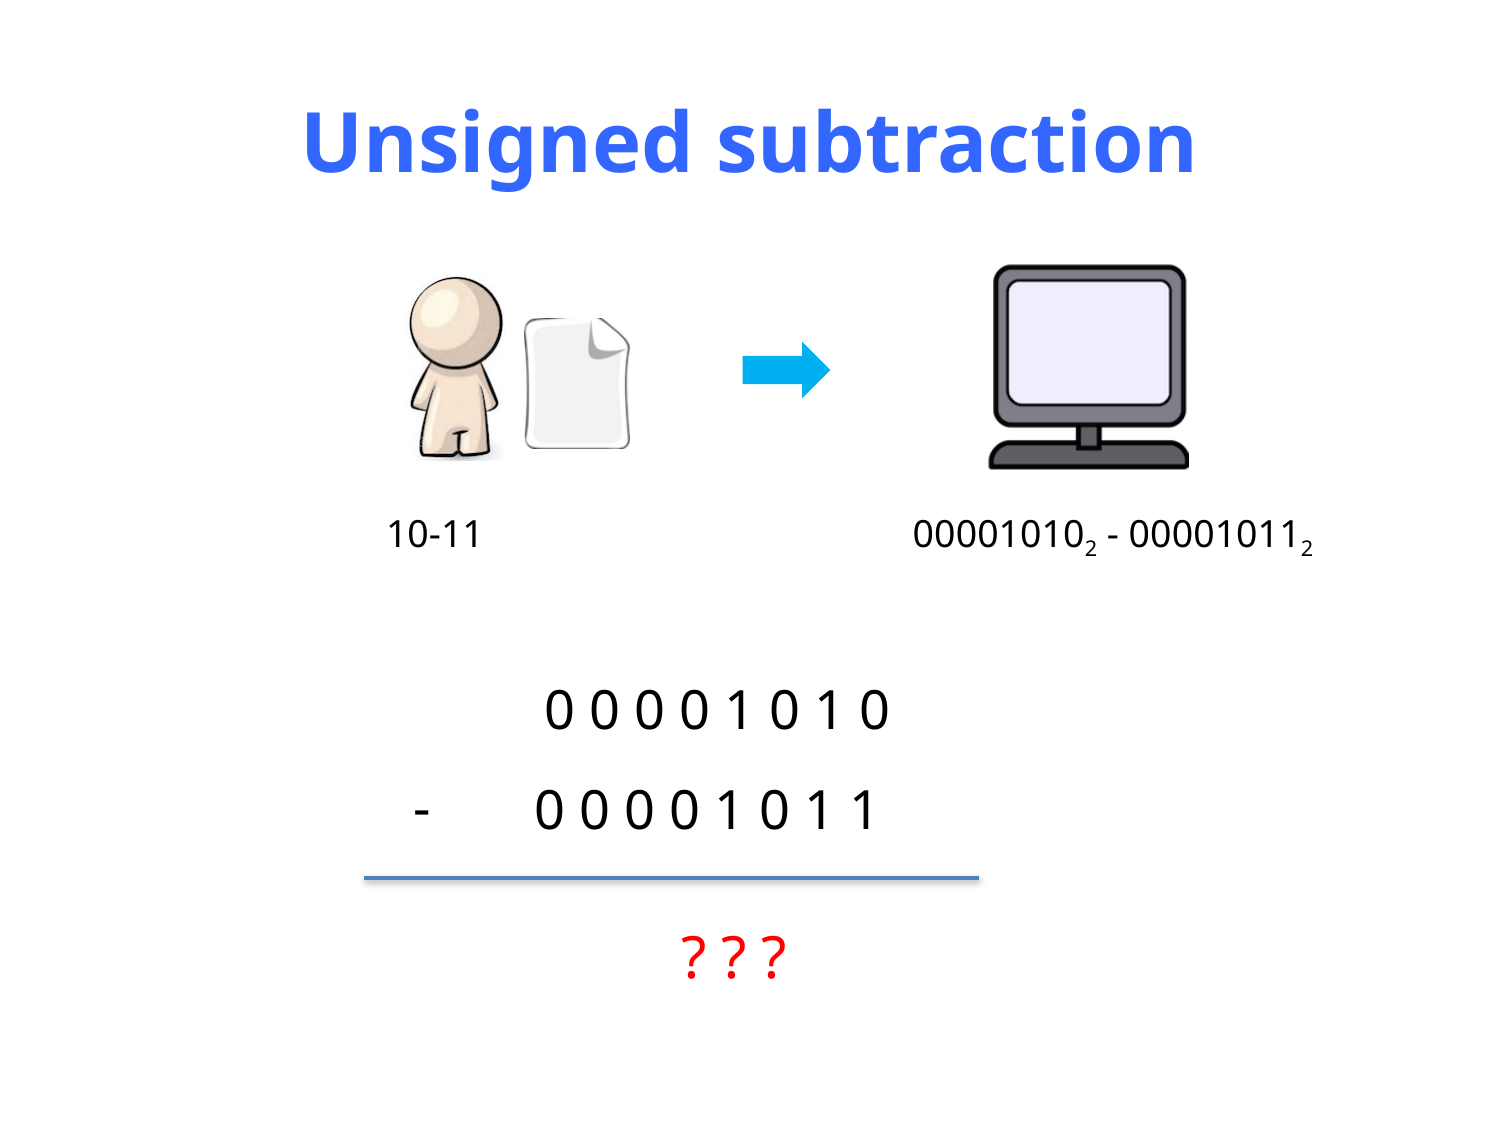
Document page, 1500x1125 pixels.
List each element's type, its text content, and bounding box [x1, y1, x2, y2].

text_box 0 0 0 0 1 0 1 1 [506, 767, 910, 848]
text_box ? ? ? [666, 912, 803, 998]
text_box - [399, 766, 447, 847]
title Unsigned subtraction [75, 45, 1425, 233]
text_box 0 0 0 0 1 0 1 0 [529, 668, 906, 748]
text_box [362, 262, 1360, 564]
